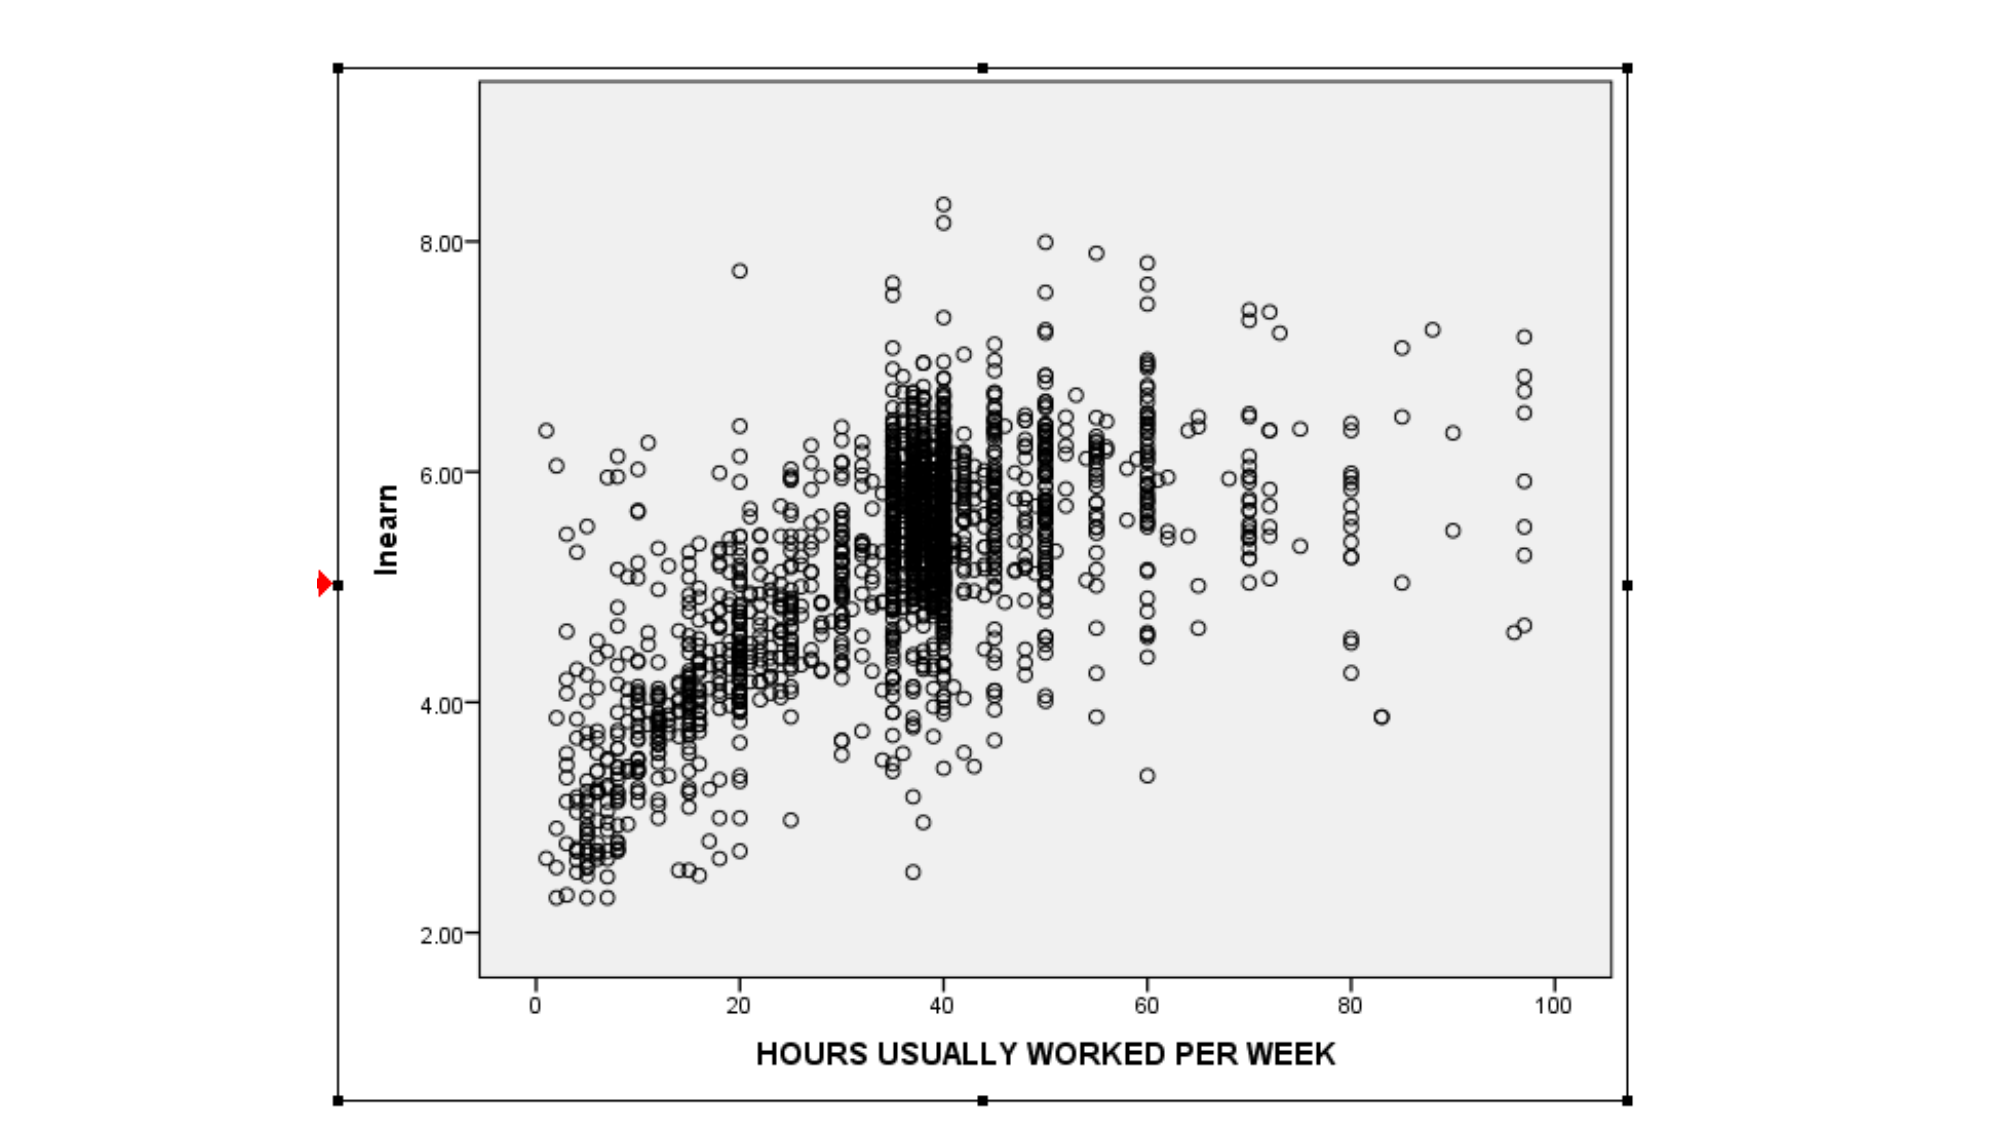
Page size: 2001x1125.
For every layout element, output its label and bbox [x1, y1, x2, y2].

picture [317, 43, 1746, 1125]
